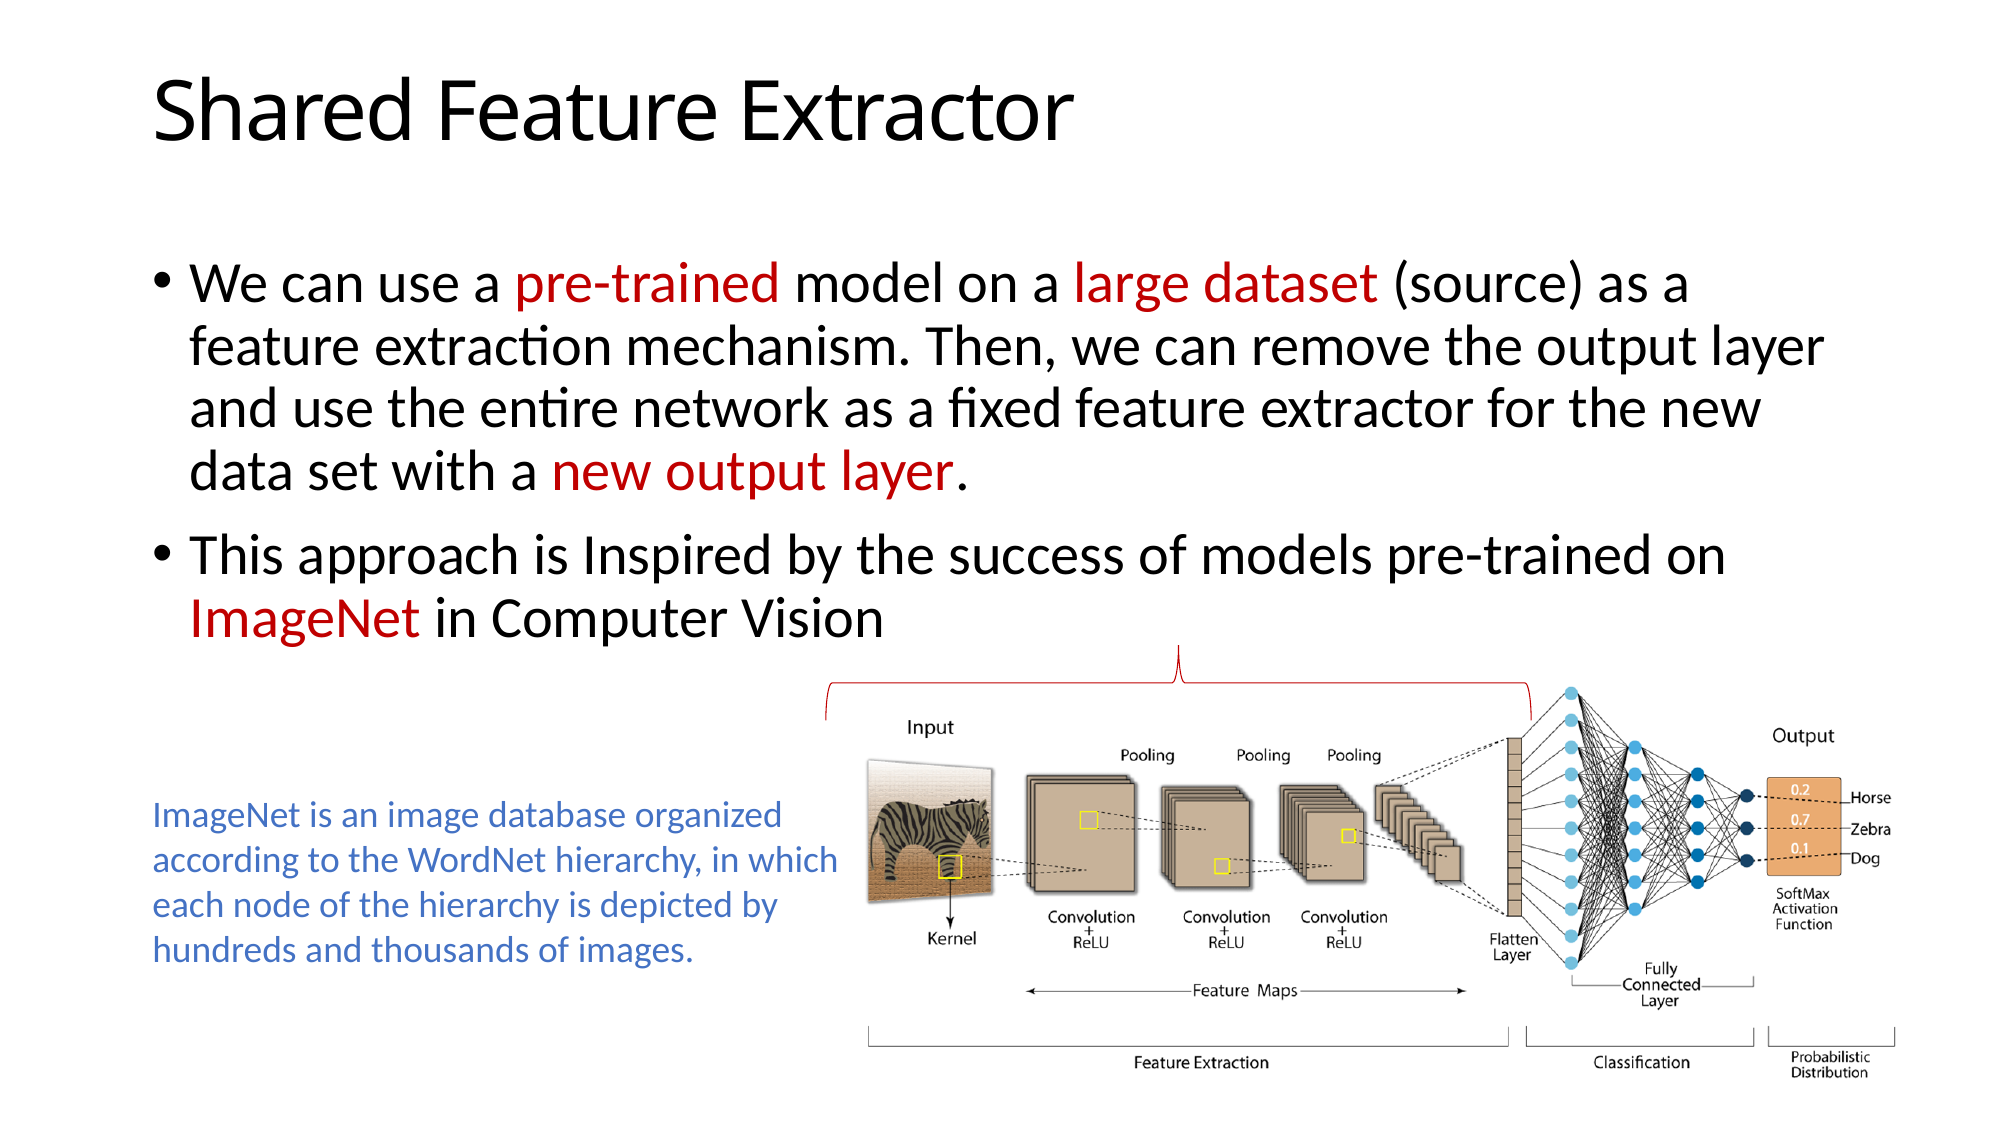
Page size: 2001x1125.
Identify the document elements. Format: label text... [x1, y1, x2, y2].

text_box ImageNet is an image database organized according to the WordNet hierarchy, in which each node of the hierarchy is depicted by hundreds and thousands of images. [137, 782, 848, 977]
text_box [825, 682, 848, 721]
title Shared Feature Extractor [137, 59, 1863, 244]
picture [848, 666, 1909, 1096]
list We can use a pre-trained model on a large dataset (source) as a feature extraction mechanism. Then, we can remove the output layer and use the entire network as a fixed feature extractor for the new data set with a new output layer. This approach is Inspired by the success of models pre-trained on ImageNet in Computer Vision [137, 244, 1863, 782]
text_box [1176, 645, 1181, 666]
